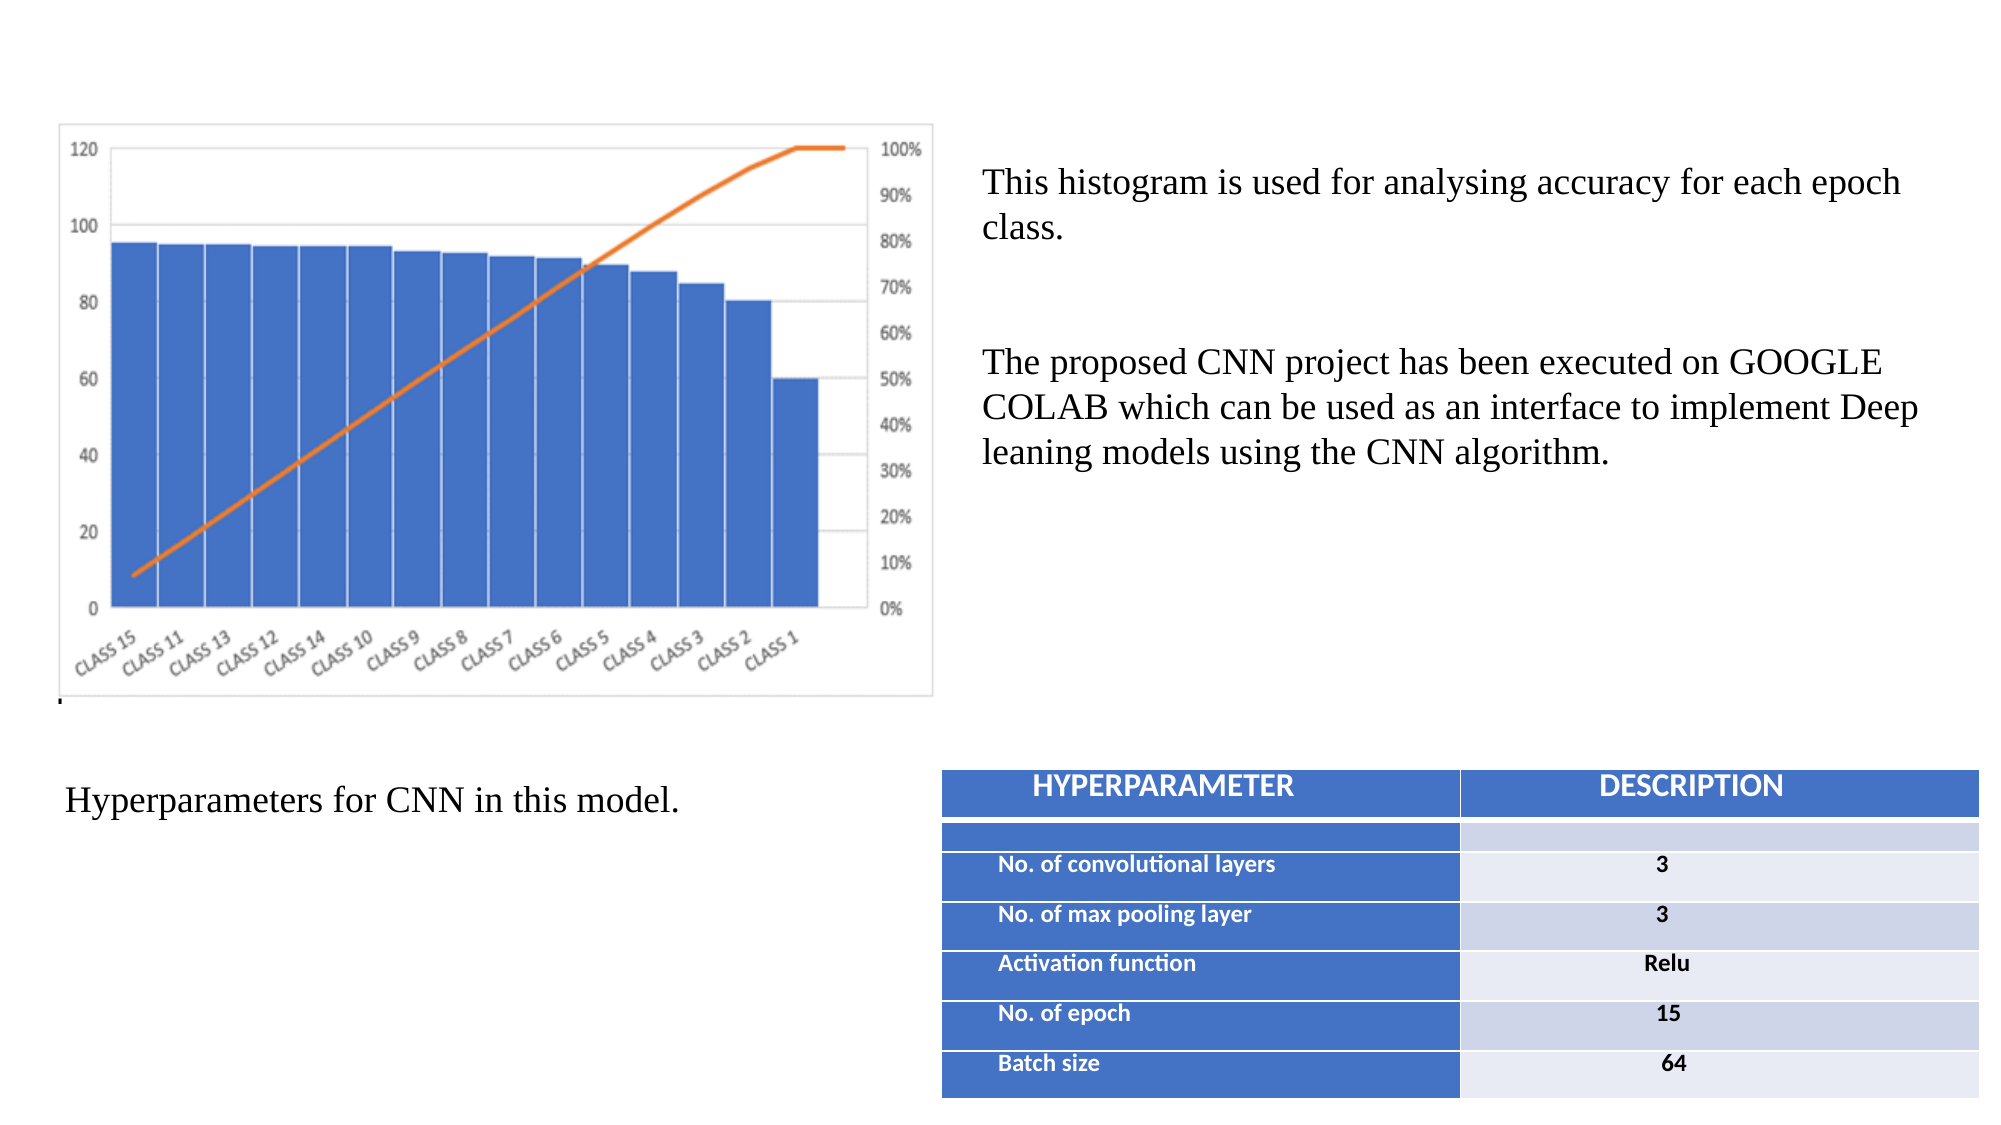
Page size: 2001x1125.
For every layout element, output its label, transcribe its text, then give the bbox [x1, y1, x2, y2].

table_cell 64 [1461, 1052, 1979, 1098]
table_cell No. of max pooling layer [942, 903, 1460, 950]
table_cell 15 [1461, 1002, 1979, 1050]
table_cell Batch size [942, 1052, 1460, 1098]
table_cell Relu [1461, 952, 1979, 1000]
table_cell [942, 823, 1460, 851]
table_cell No. of epoch [942, 1002, 1460, 1050]
table_header HYPERPARAMETER [942, 770, 1460, 817]
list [36, 105, 952, 704]
table_cell Activation function [942, 952, 1460, 1000]
text_box Hyperparameters for CNN in this model. [49, 767, 856, 872]
table_cell [1461, 823, 1979, 851]
table_cell 3 [1461, 903, 1979, 950]
table_cell 3 [1461, 853, 1979, 901]
table_header DESCRIPTION [1461, 770, 1979, 817]
table_cell No. of convolutional layers [942, 853, 1460, 901]
text_box This histogram is used for analysing accuracy for each epoch class. The proposed CNN project has been executed on GOOGLE COLAB which can be used as an interface to implement Deep leaning models using the CNN algorithm. [967, 149, 1954, 480]
